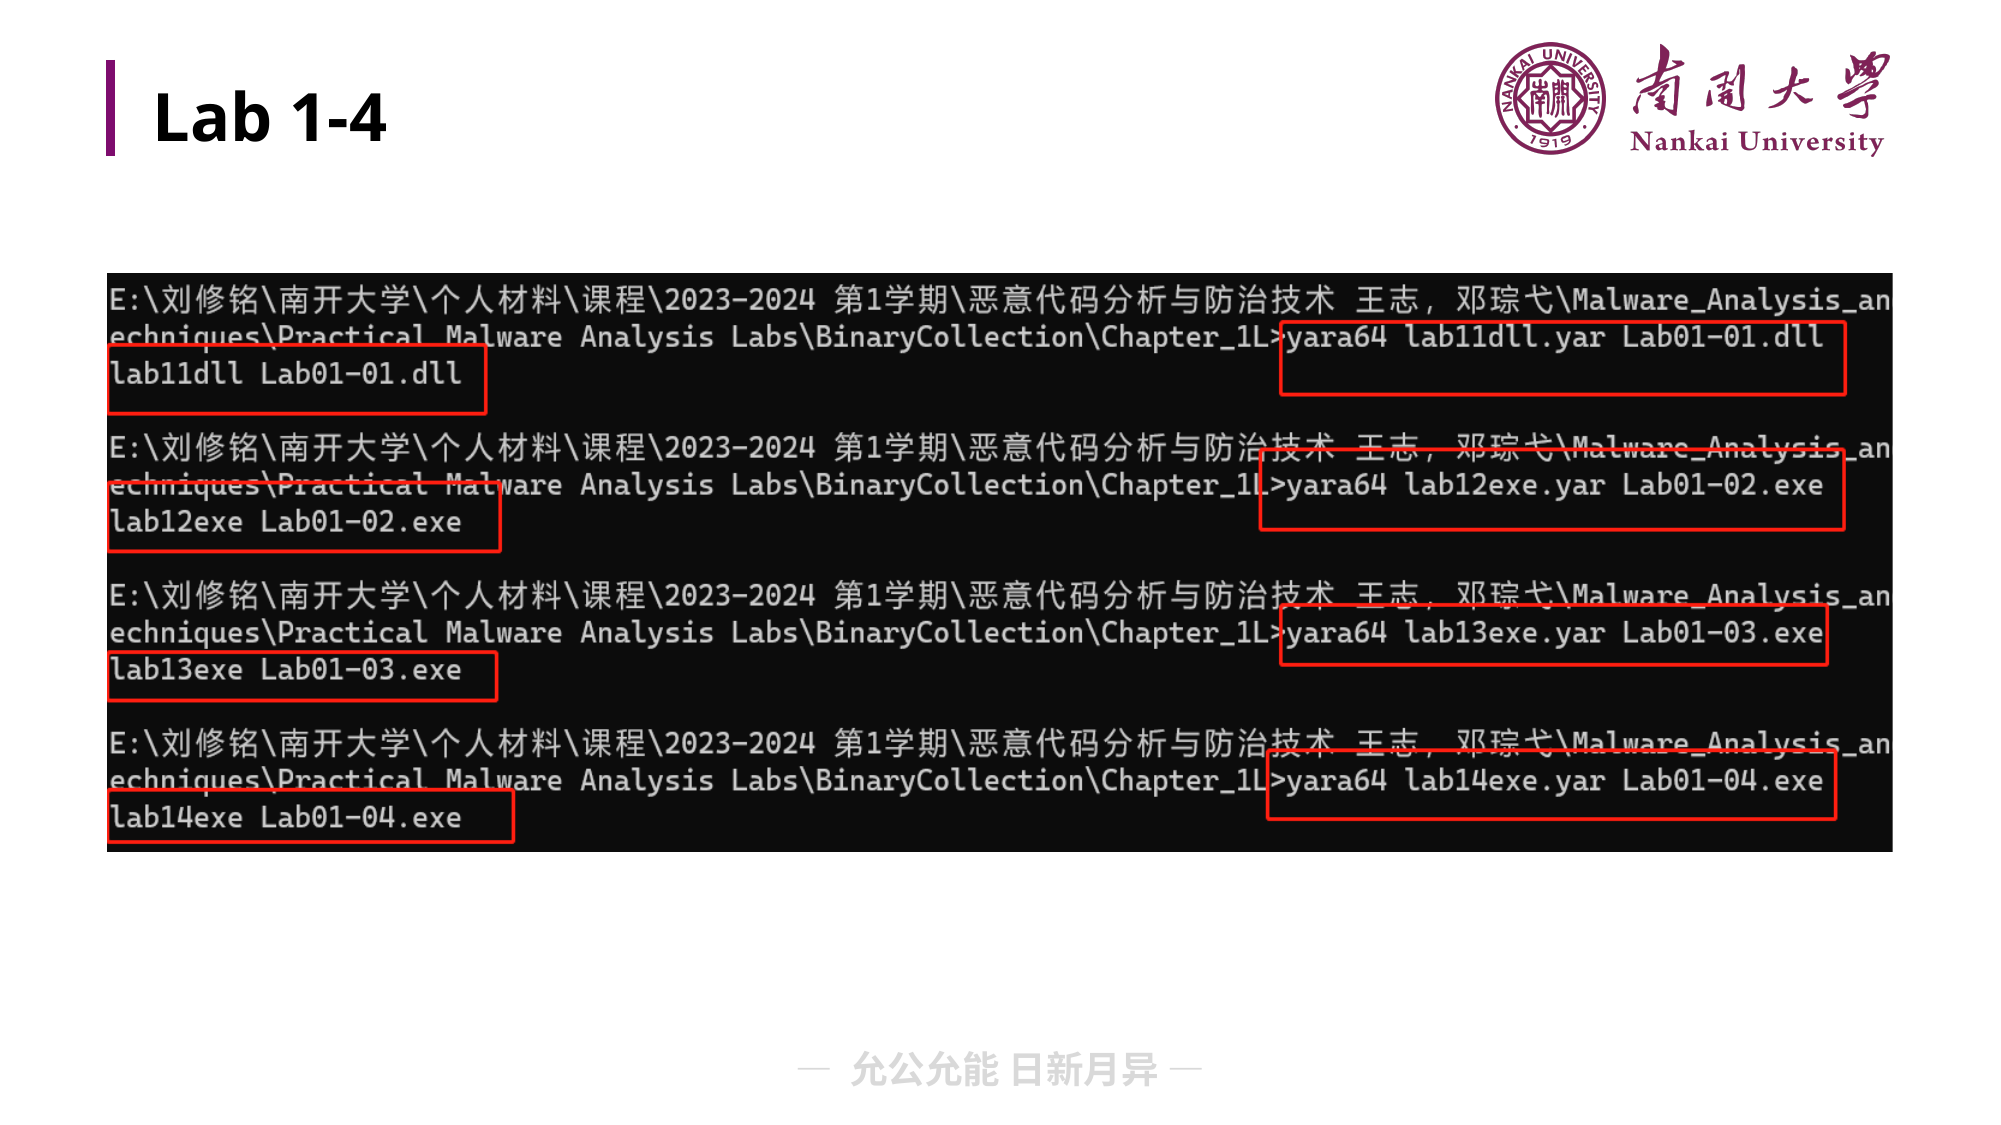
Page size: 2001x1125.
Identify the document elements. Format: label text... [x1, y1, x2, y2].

title Lab 1-4 [137, 48, 1000, 191]
picture [1495, 42, 1890, 157]
picture [107, 273, 1893, 852]
